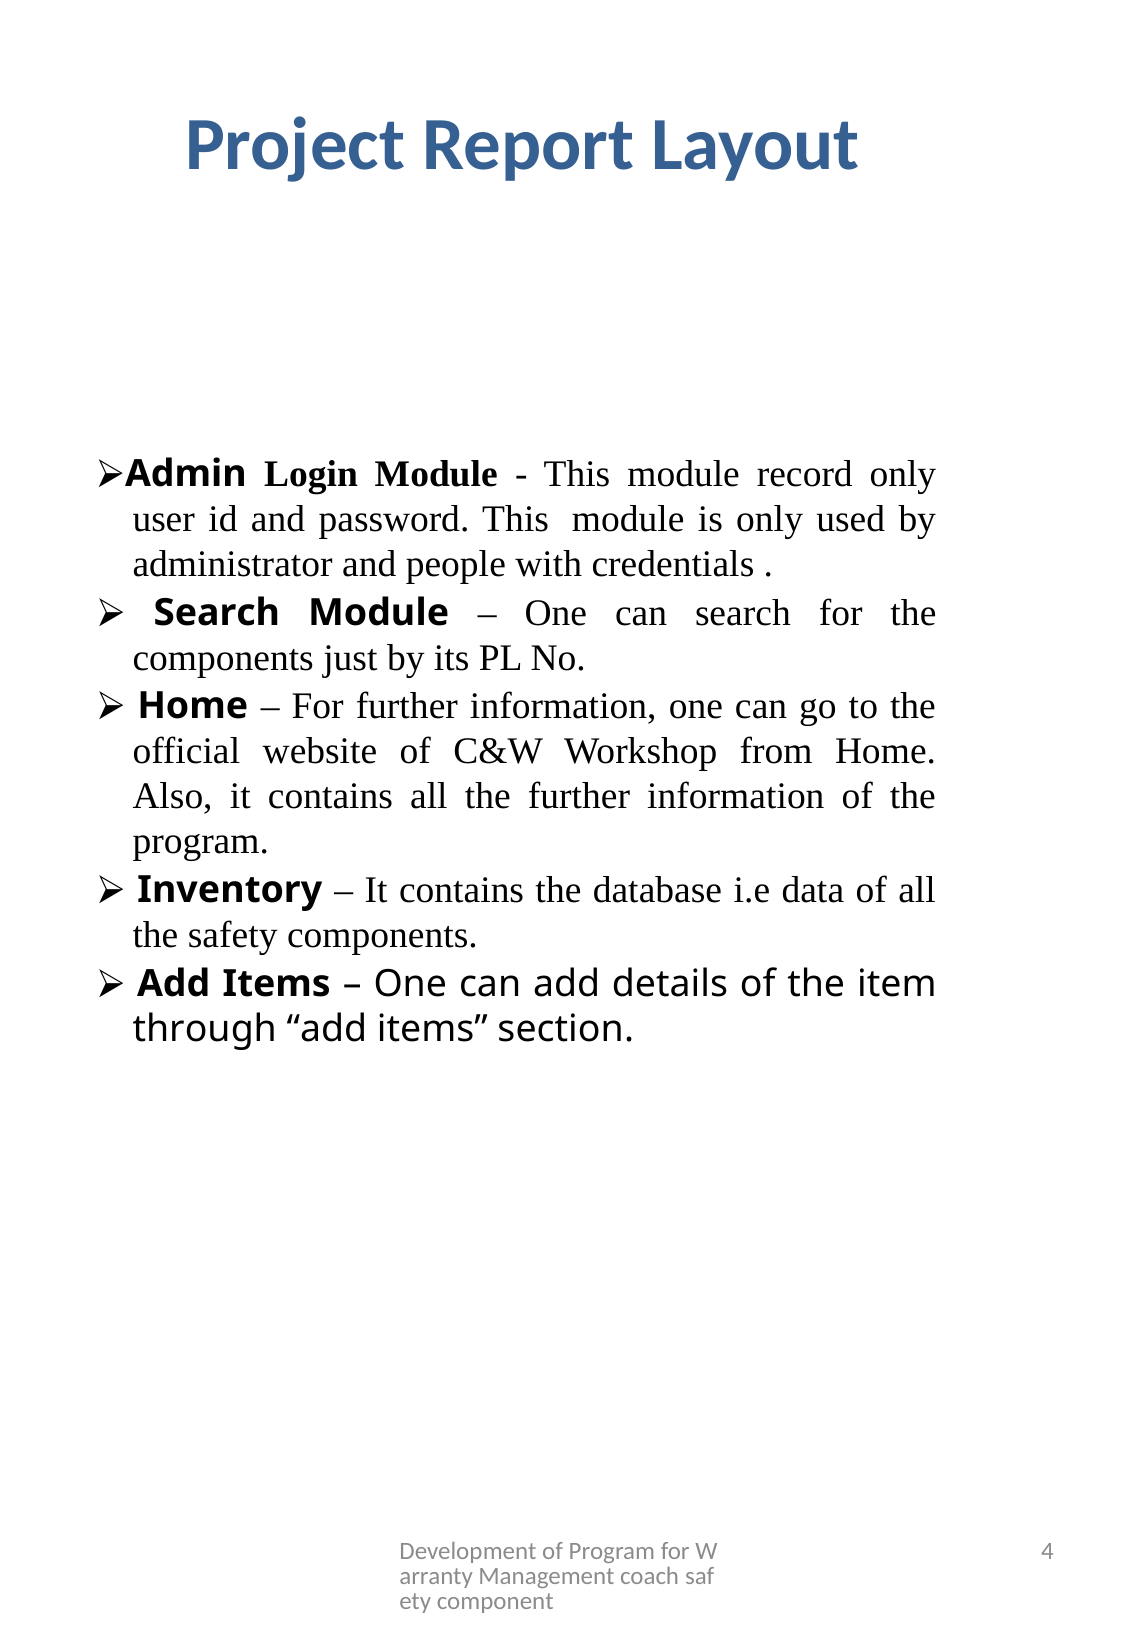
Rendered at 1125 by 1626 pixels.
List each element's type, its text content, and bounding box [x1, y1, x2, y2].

text_box ⮚Admin Login Module - This module record only user id and password. This module is only used by administrator and people with credentials . ⮚ Search Module – One can search for the components just by its PL No. ⮚ Home – For further information, one can go to the official website of C&W Workshop from Home. Also, it contains all the further information of the program. ⮚ Inventory – It contains the database i.e data of all the safety components. ⮚ Add Items – One can add details of the item through “add items” section. [59, 441, 1066, 1056]
text_box Project Report Layout [137, 87, 925, 193]
footer Development of Program for Warranty Management coach safety component [384, 1506, 741, 1593]
slide_number 4 [806, 1506, 1069, 1593]
